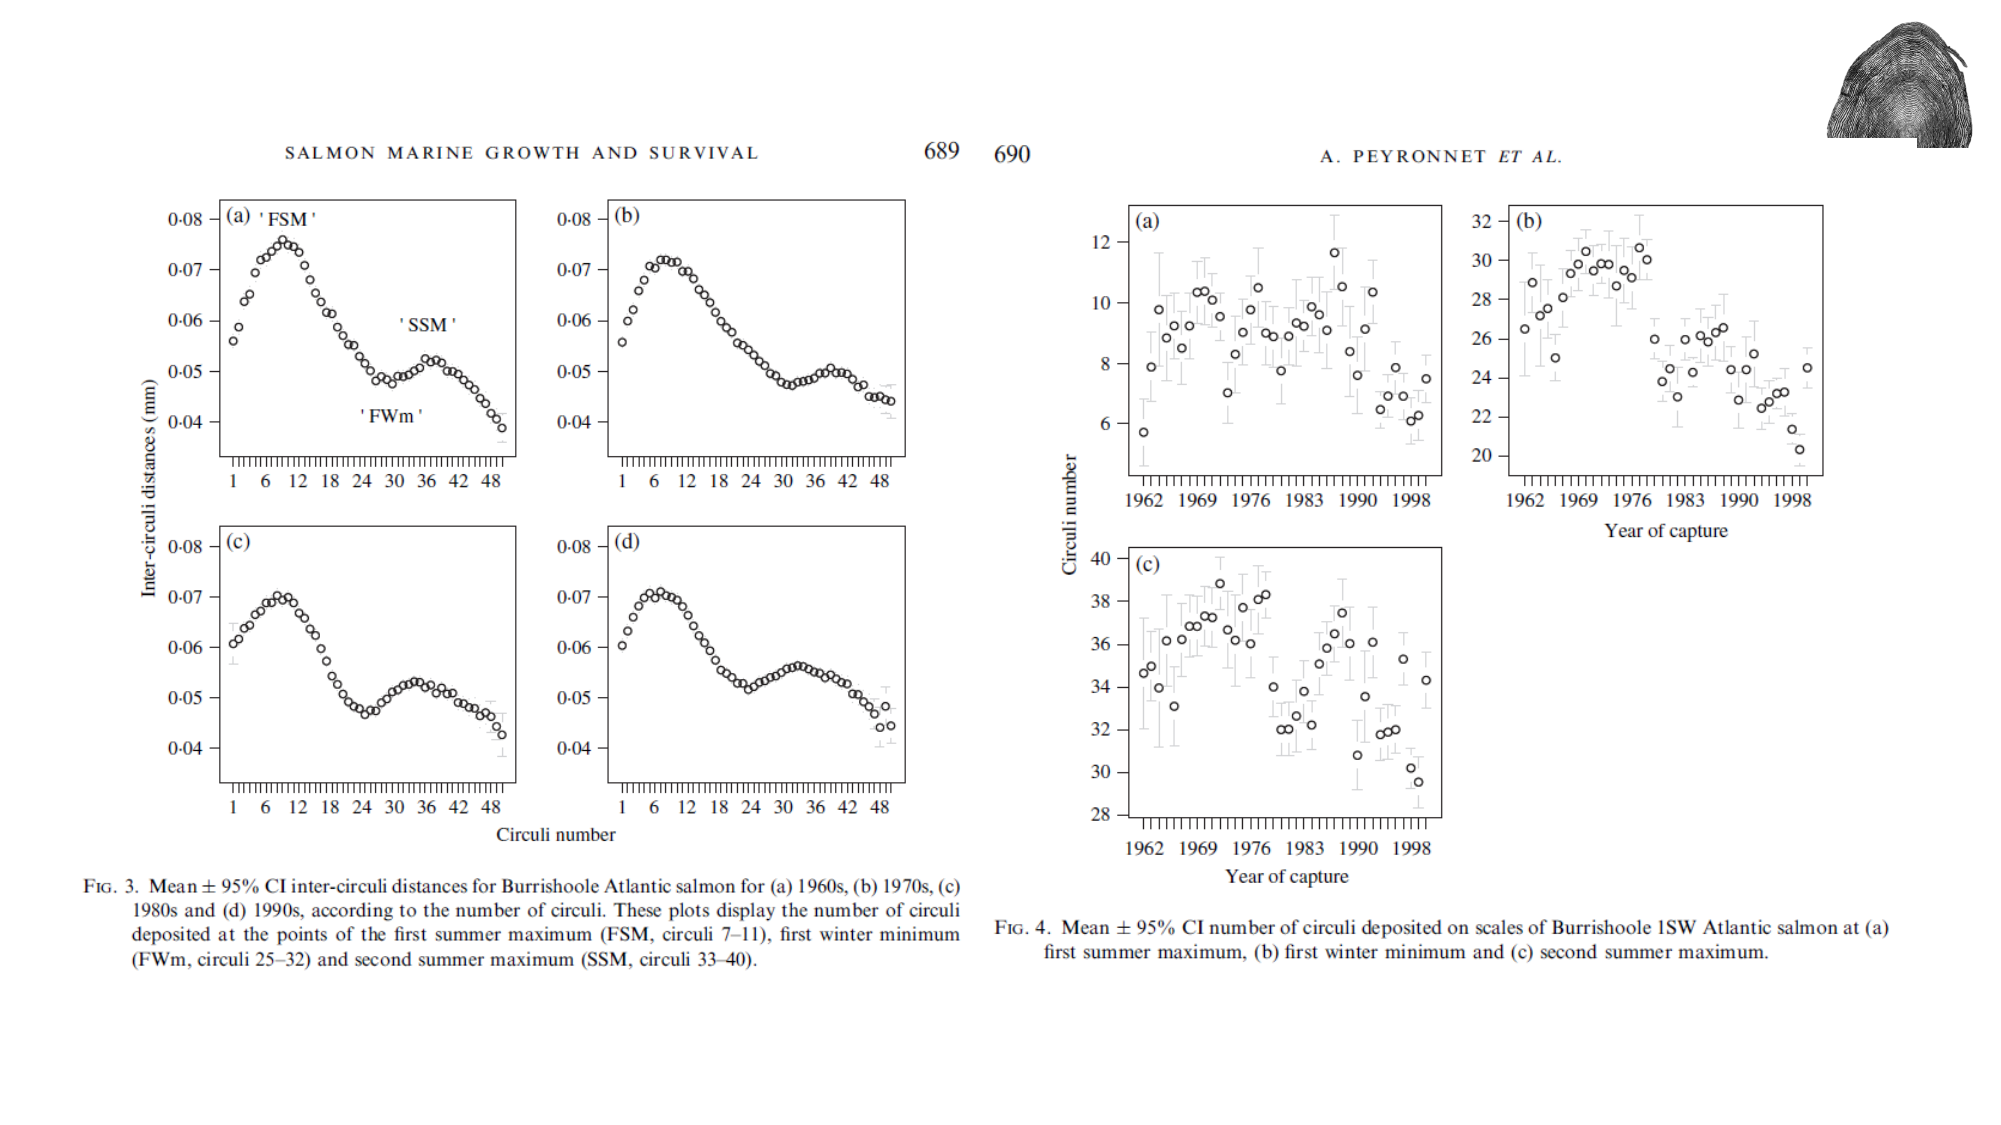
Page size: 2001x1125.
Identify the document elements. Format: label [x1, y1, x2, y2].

picture [17, 21, 1979, 972]
